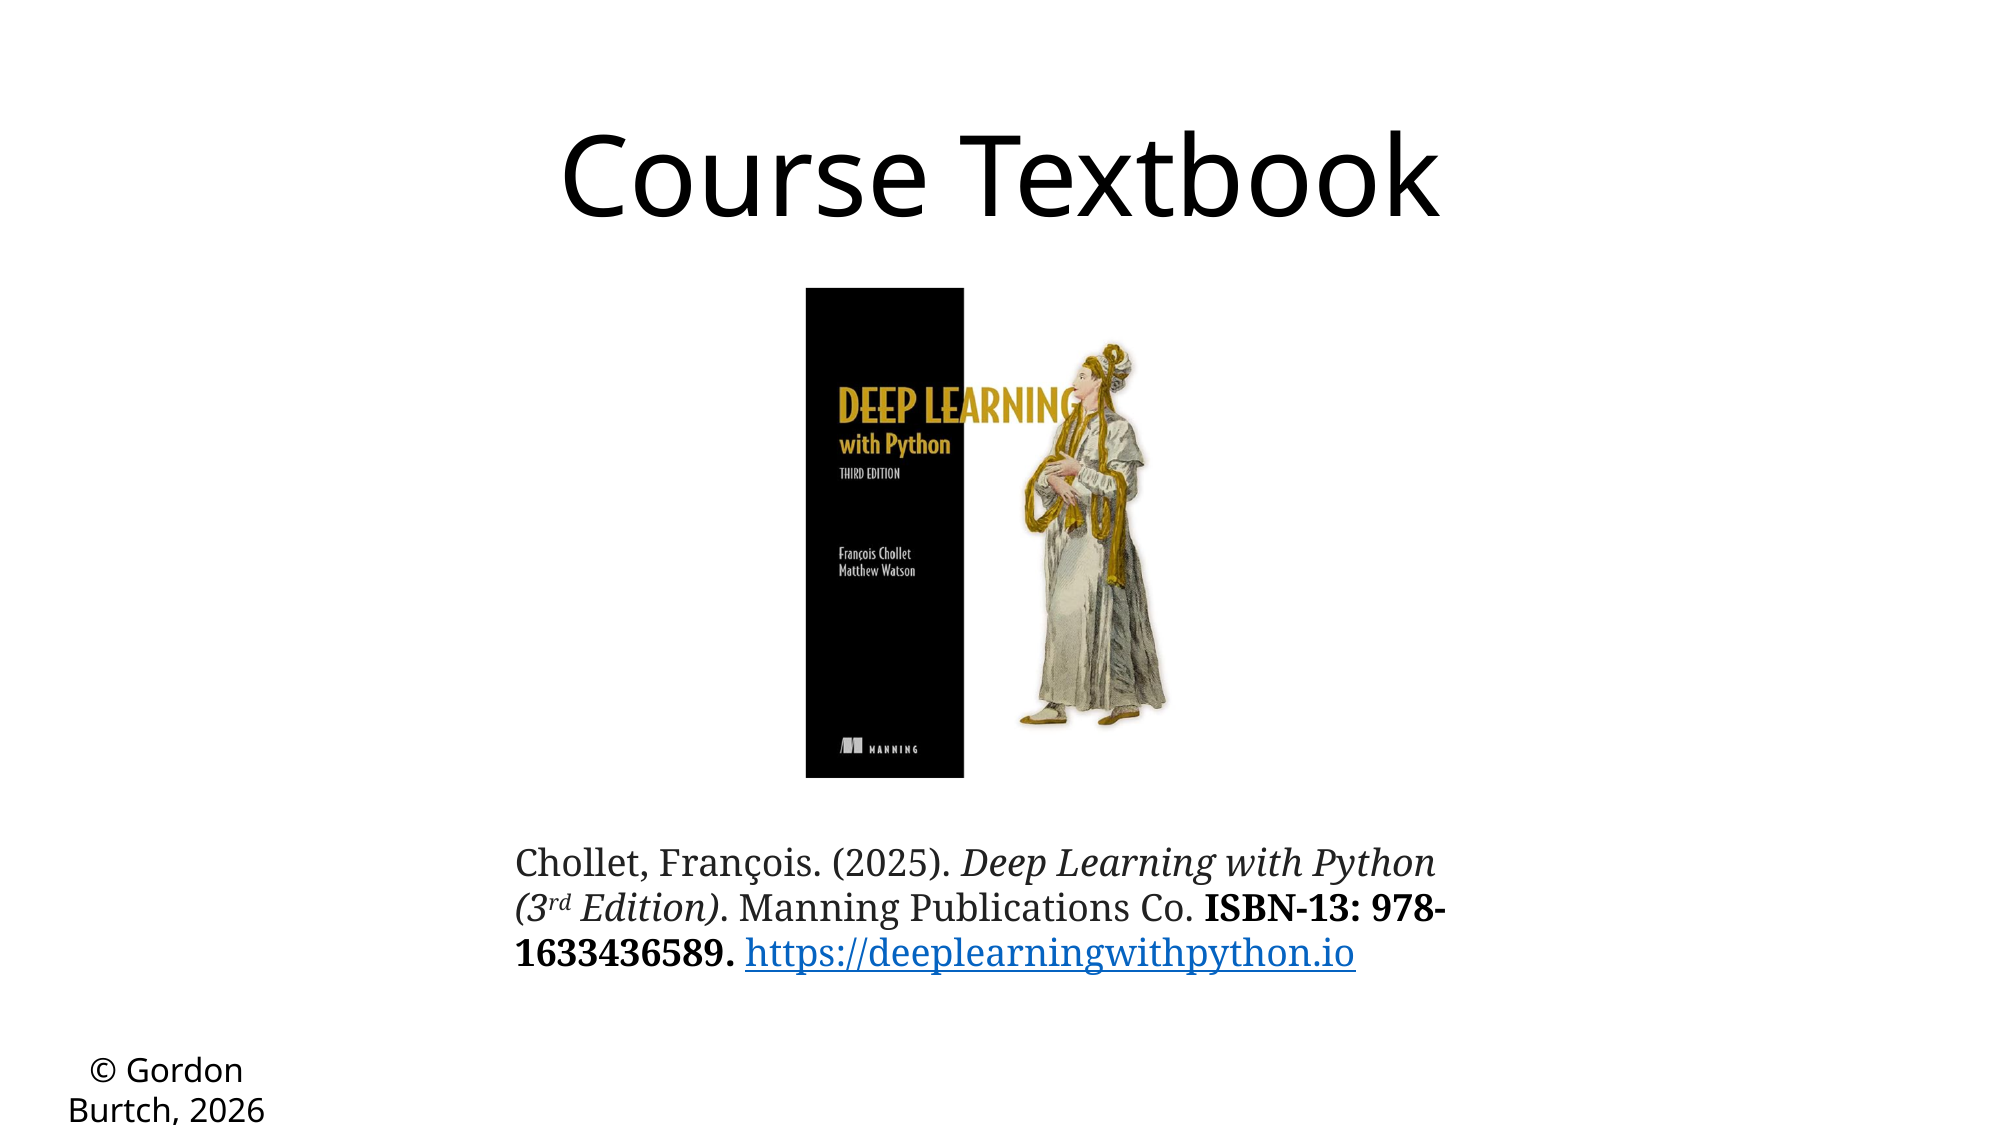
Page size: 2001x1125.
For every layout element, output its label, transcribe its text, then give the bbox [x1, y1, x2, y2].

picture [800, 285, 1200, 782]
text_box Chollet, François. (2025). Deep Learning with Python (3rd Edition). Manning Publications Co. ISBN-13: 978-1633436589. https://deeplearningwithpython.io [499, 831, 1501, 988]
text_box Course Textbook [470, 96, 1530, 247]
